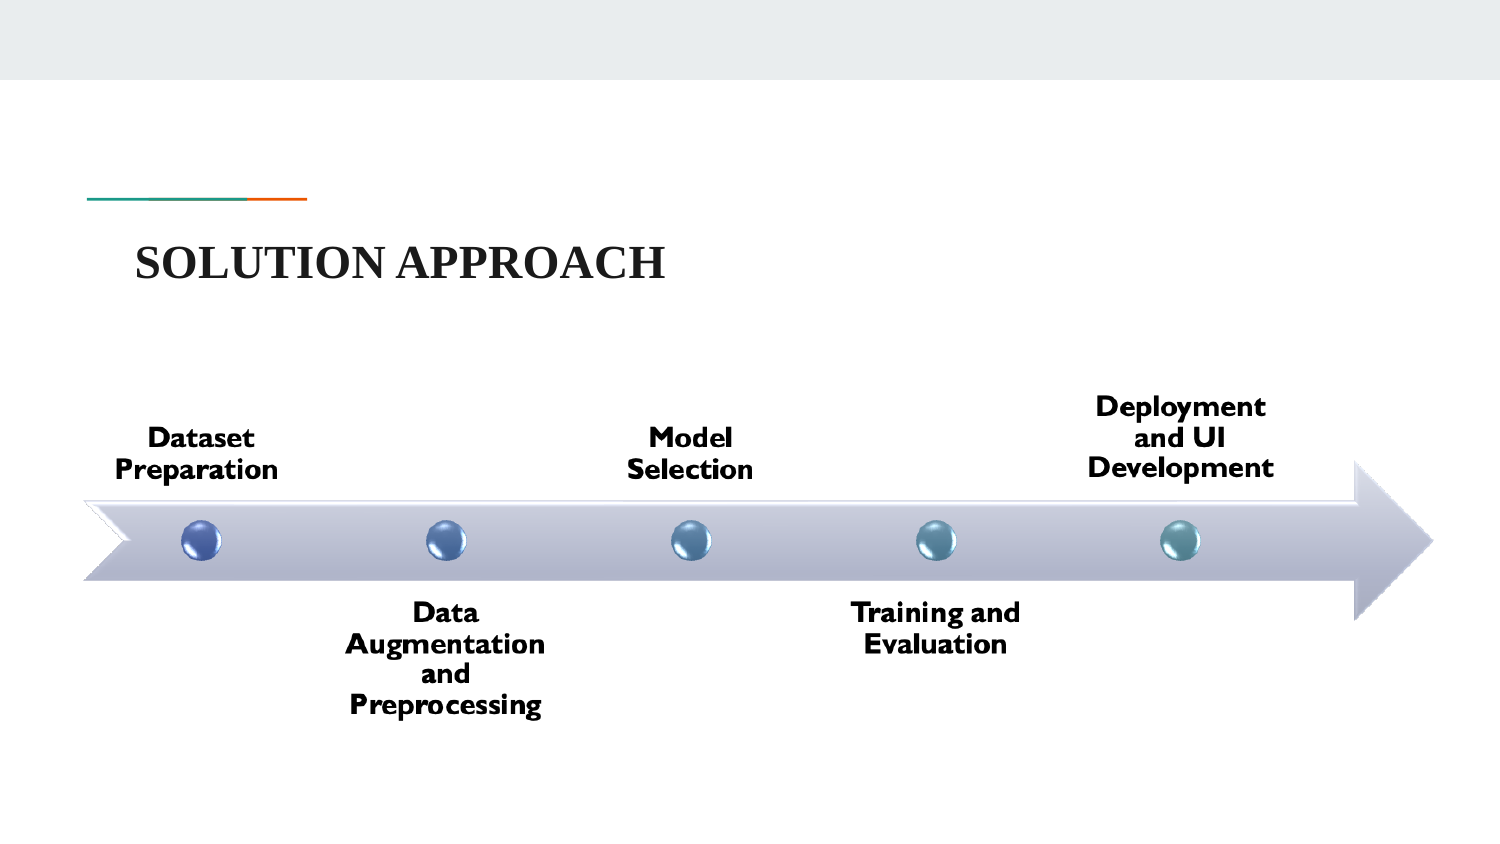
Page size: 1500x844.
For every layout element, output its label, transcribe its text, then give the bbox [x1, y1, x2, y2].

title SOLUTION APPROACH [119, 216, 1381, 305]
picture [80, 340, 1437, 740]
